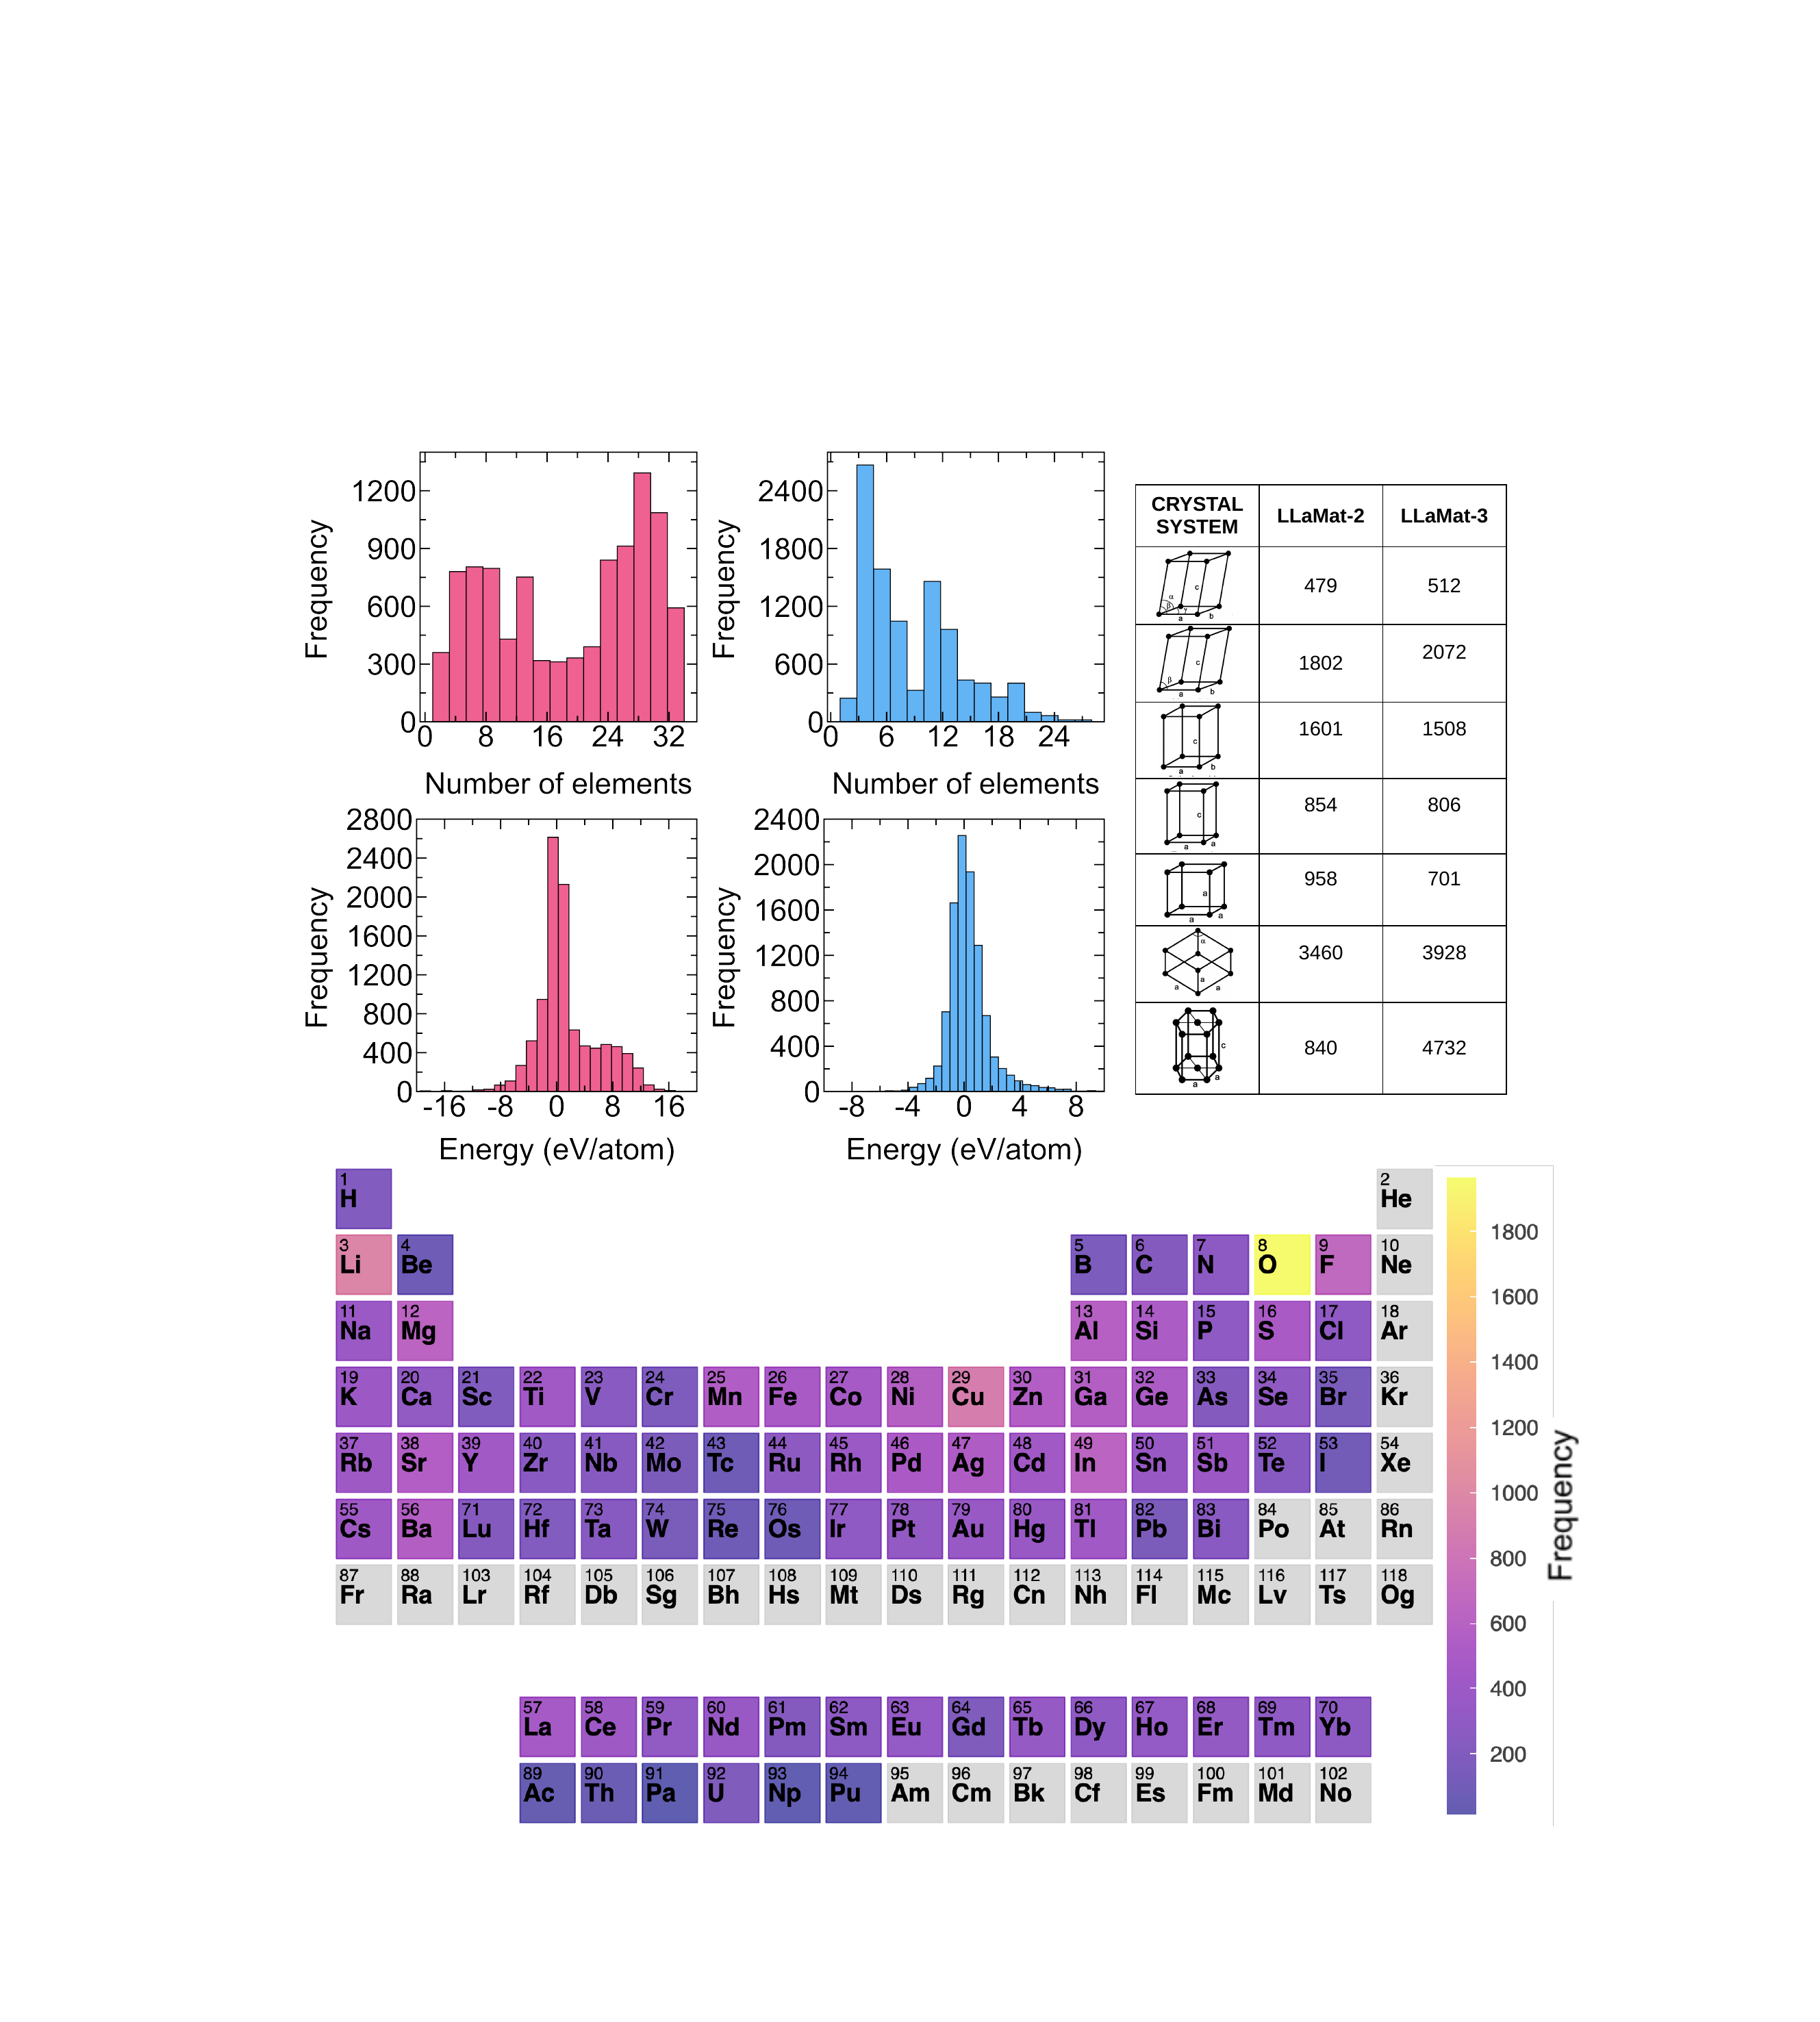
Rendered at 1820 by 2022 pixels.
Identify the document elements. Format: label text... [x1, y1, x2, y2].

picture [1155, 624, 1233, 700]
table_cell 701 [1383, 855, 1506, 925]
table_cell [1136, 855, 1259, 925]
table_cell [1136, 703, 1259, 778]
table_header LLaMat-2 [1260, 485, 1382, 546]
table_cell 1802 [1260, 625, 1382, 702]
table_cell [1136, 1003, 1259, 1094]
picture [1155, 551, 1233, 622]
picture [296, 445, 1595, 1832]
table_cell 3460 [1260, 926, 1382, 1002]
table_cell [1136, 547, 1259, 624]
table_cell 4732 [1383, 1003, 1506, 1094]
table_cell 512 [1383, 547, 1506, 624]
picture [1163, 778, 1224, 852]
table_cell 806 [1383, 779, 1506, 853]
table_cell [1136, 779, 1259, 853]
table_header LLaMat-3 [1383, 485, 1506, 546]
picture [1155, 702, 1223, 776]
table_header CRYSTAL SYSTEM [1136, 485, 1259, 546]
table_cell 1601 [1260, 703, 1382, 778]
table_cell 479 [1260, 547, 1382, 624]
table_cell 958 [1260, 855, 1382, 925]
picture [1162, 859, 1230, 924]
table_cell 854 [1260, 779, 1382, 853]
table_cell 3928 [1383, 926, 1506, 1002]
table_cell [1136, 926, 1259, 1002]
table_cell 840 [1260, 1003, 1382, 1094]
picture [1158, 927, 1235, 1000]
table_cell 2072 [1383, 625, 1506, 702]
picture [1161, 1002, 1232, 1087]
table_cell [1136, 625, 1259, 702]
table_cell 1508 [1383, 703, 1506, 778]
